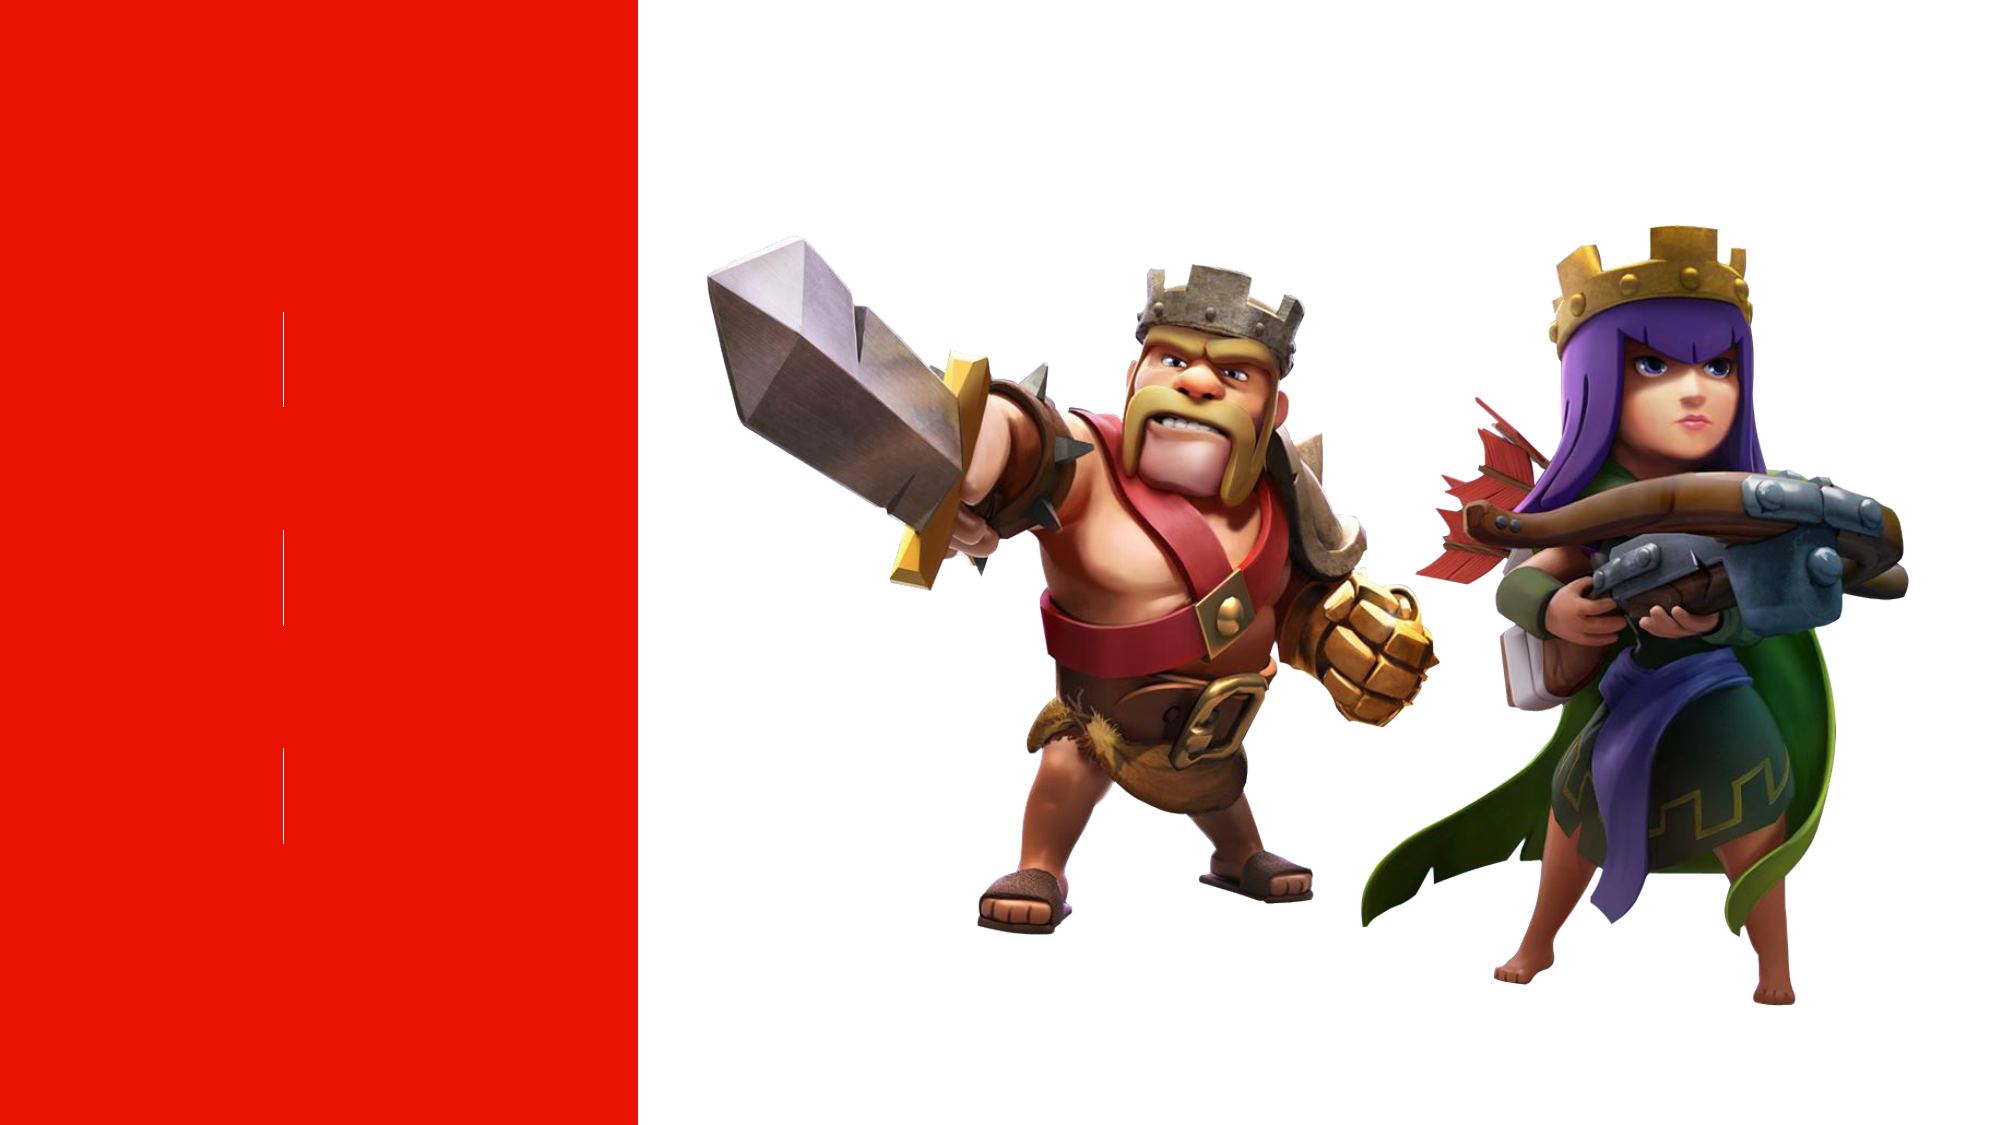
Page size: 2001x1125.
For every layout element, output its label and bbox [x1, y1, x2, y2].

text_box [132, 470, 493, 642]
text_box [0, 0, 638, 1125]
picture [689, 181, 2000, 1122]
text_box [132, 688, 493, 860]
text_box [132, 252, 493, 424]
